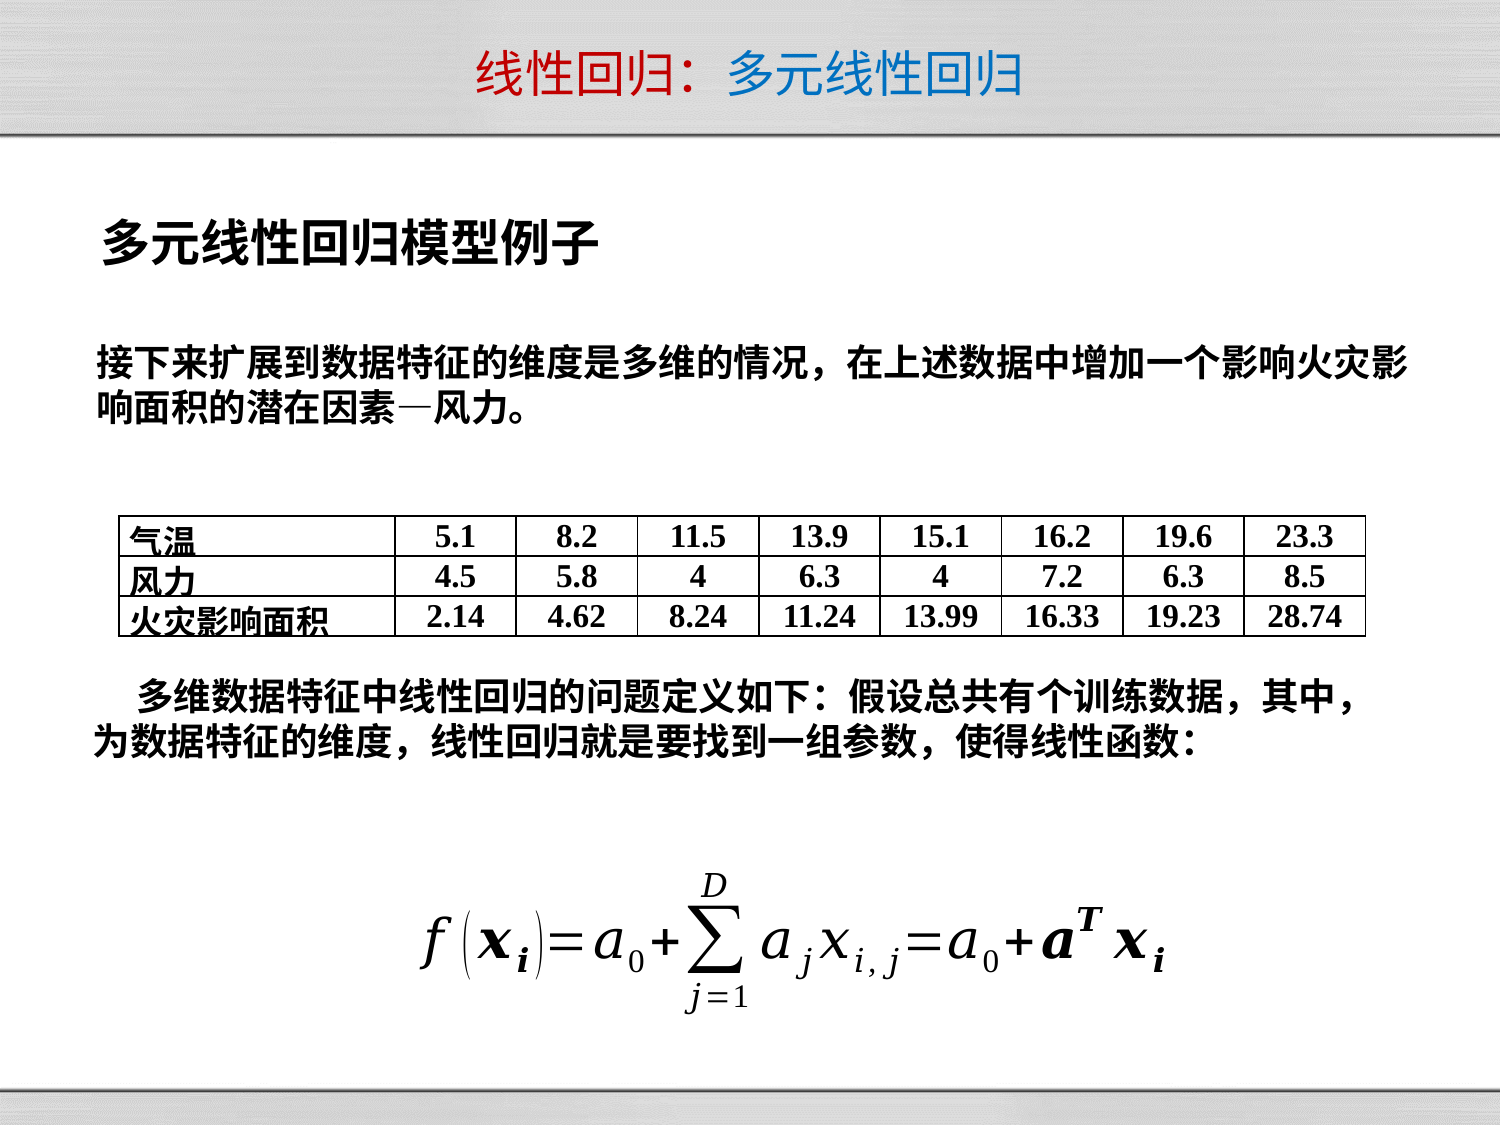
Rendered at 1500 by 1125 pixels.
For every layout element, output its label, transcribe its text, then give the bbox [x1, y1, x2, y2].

picture [0, 135, 1500, 1125]
text_box 接下来扩展到数据特征的维度是多维的情况，在上述数据中增加一个影响火灾影响面积的潜在因素—风力。 [81, 331, 1426, 436]
title 线性回归：多元线性回归 [0, 0, 1500, 135]
text_box 多元线性回归模型例子 [85, 204, 616, 279]
